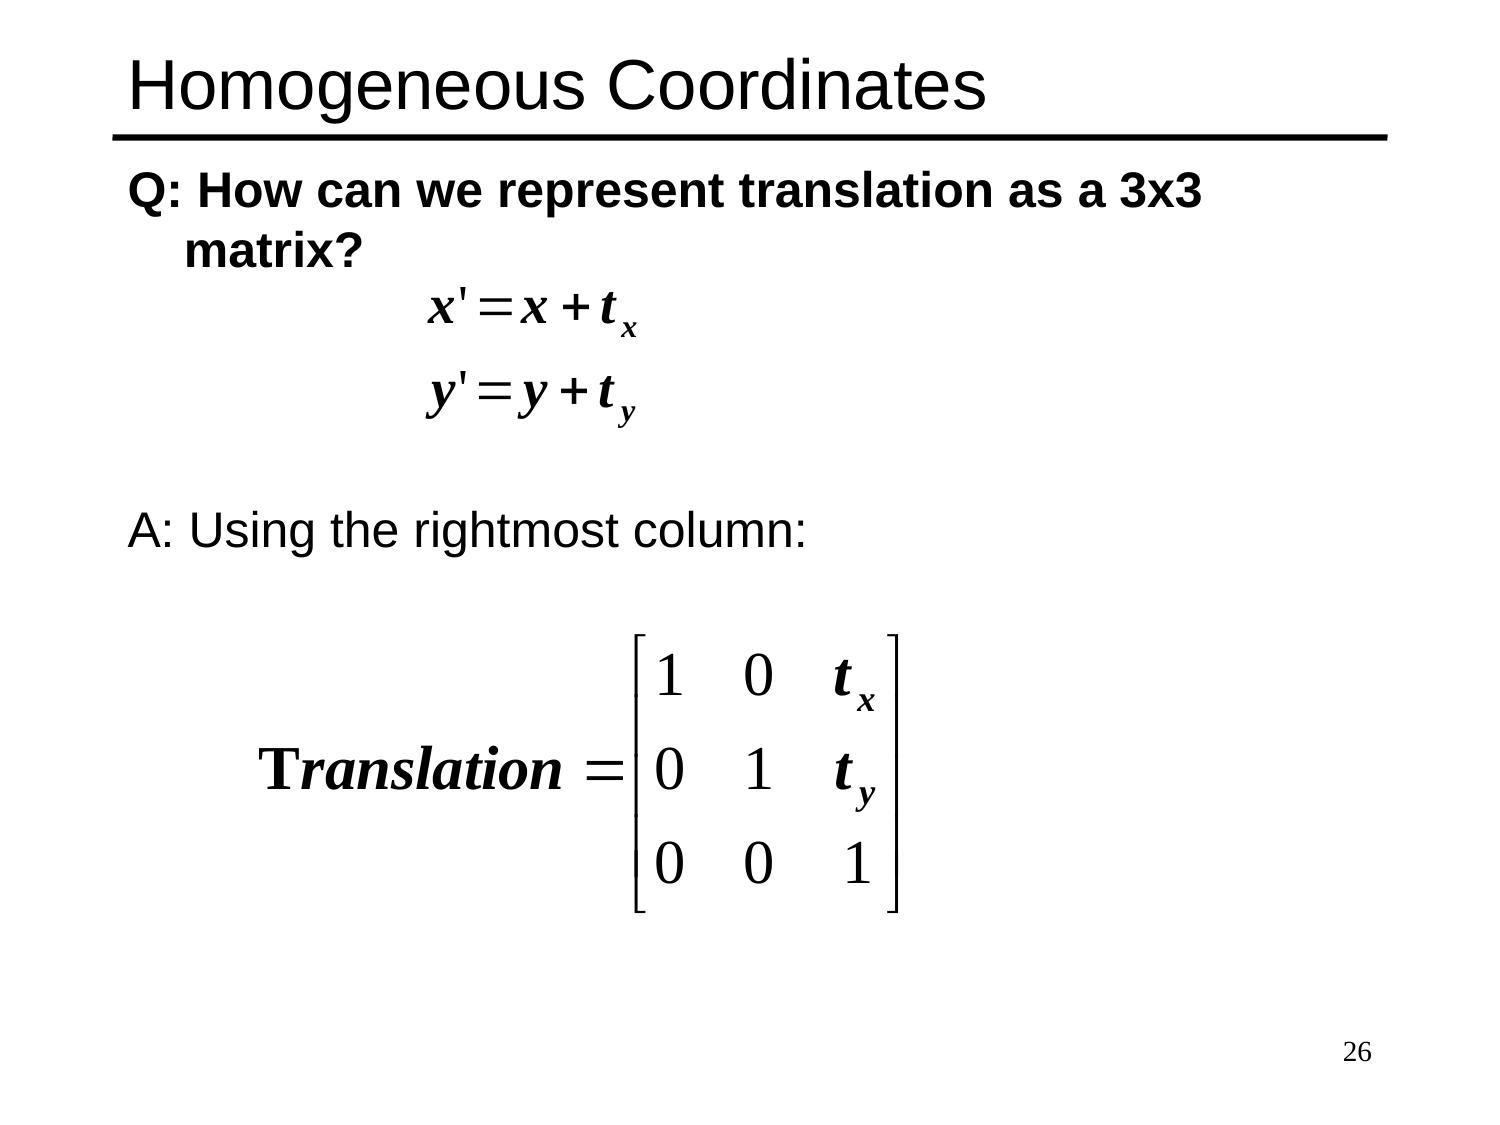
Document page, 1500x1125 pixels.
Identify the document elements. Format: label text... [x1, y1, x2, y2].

list Q: How can we represent translation as a 3x3 matrix? A: Using the rightmost column: [112, 149, 1388, 1013]
title Homogeneous Coordinates [112, 12, 1388, 149]
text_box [416, 272, 651, 438]
slide_number 26 [1074, 1024, 1388, 1101]
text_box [249, 622, 924, 926]
